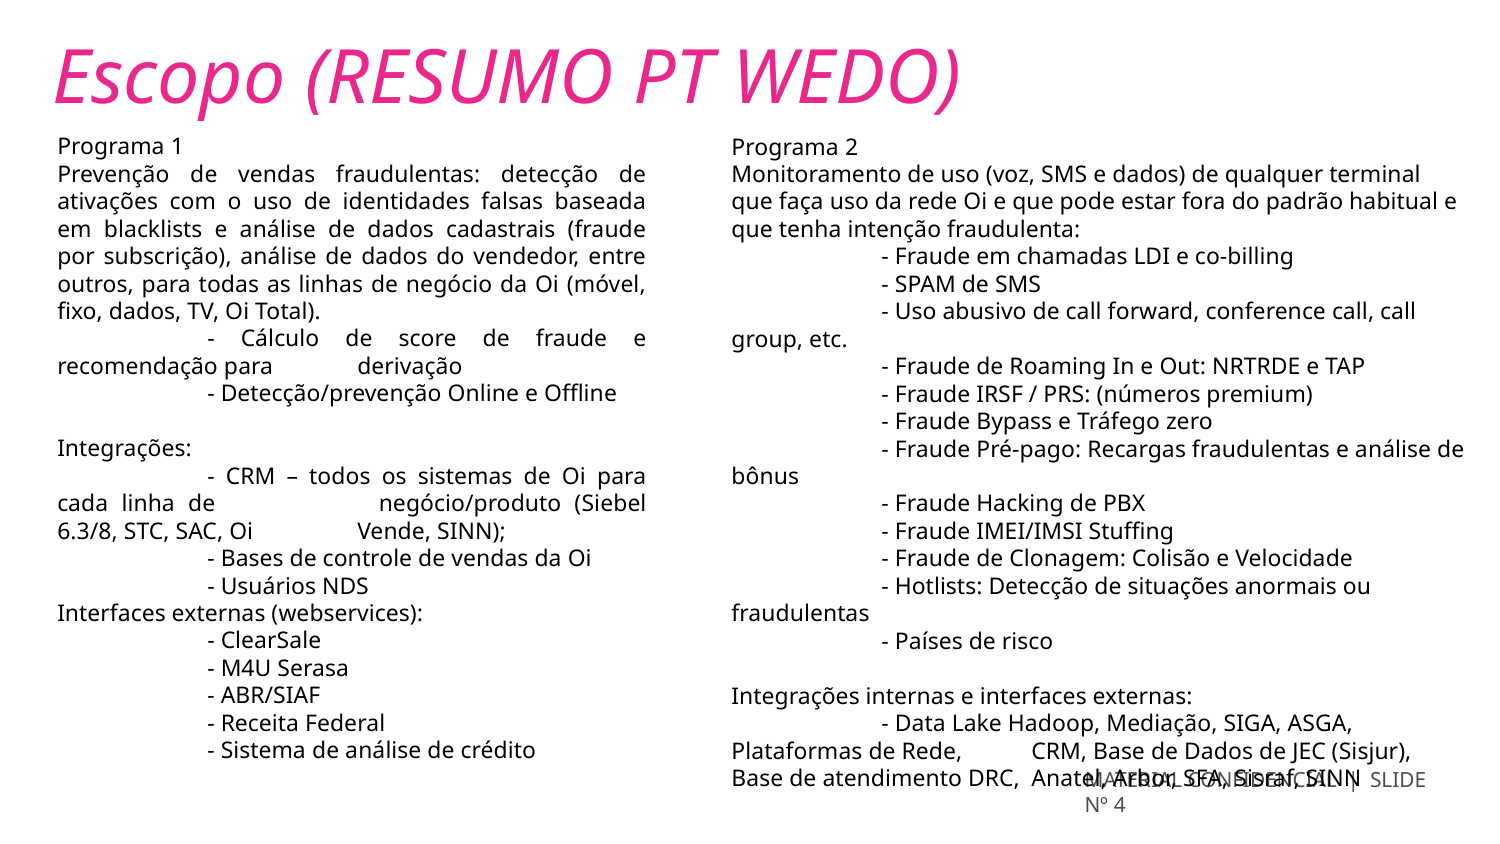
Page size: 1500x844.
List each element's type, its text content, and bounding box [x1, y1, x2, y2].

text_box Programa 2 Monitoramento de uso (voz, SMS e dados) de qualquer terminal que faça uso da rede Oi e que pode estar fora do padrão habitual e que tenha intenção fraudulenta: - Fraude em chamadas LDI e co-billing - SPAM de SMS - Uso abusivo de call forward, conference call, call group, etc. - Fraude de Roaming In e Out: NRTRDE e TAP - Fraude IRSF / PRS: (números premium) - Fraude Bypass e Tráfego zero - Fraude Pré-pago: Recargas fraudulentas e análise de bônus - Fraude Hacking de PBX - Fraude IMEI/IMSI Stuffing - Fraude de Clonagem: Colisão e Velocidade - Hotlists: Detecção de situações anormais ou fraudulentas - Países de risco Integrações internas e interfaces externas: - Data Lake Hadoop, Mediação, SIGA, ASGA, Plataformas de Rede, CRM, Base de Dados de JEC (Sisjur), Base de atendimento DRC, Anatel, Arbor, SFA, Sisraf, SINN [716, 124, 1481, 799]
text_box Programa 1 Prevenção de vendas fraudulentas: detecção de ativações com o uso de identidades falsas baseada em blacklists e análise de dados cadastrais (fraude por subscrição), análise de dados do vendedor, entre outros, para todas as linhas de negócio da Oi (móvel, fixo, dados, TV, Oi Total). - Cálculo de score de fraude e recomendação para derivação - Detecção/prevenção Online e Offline Integrações: - CRM – todos os sistemas de Oi para cada linha de negócio/produto (Siebel 6.3/8, STC, SAC, Oi Vende, SINN); - Bases de controle de vendas da Oi - Usuários NDS Interfaces externas (webservices): - ClearSale - M4U Serasa - ABR/SIAF - Receita Federal - Sistema de análise de crédito [42, 124, 662, 771]
title Escopo (RESUMO PT WEDO) [52, 43, 1356, 182]
